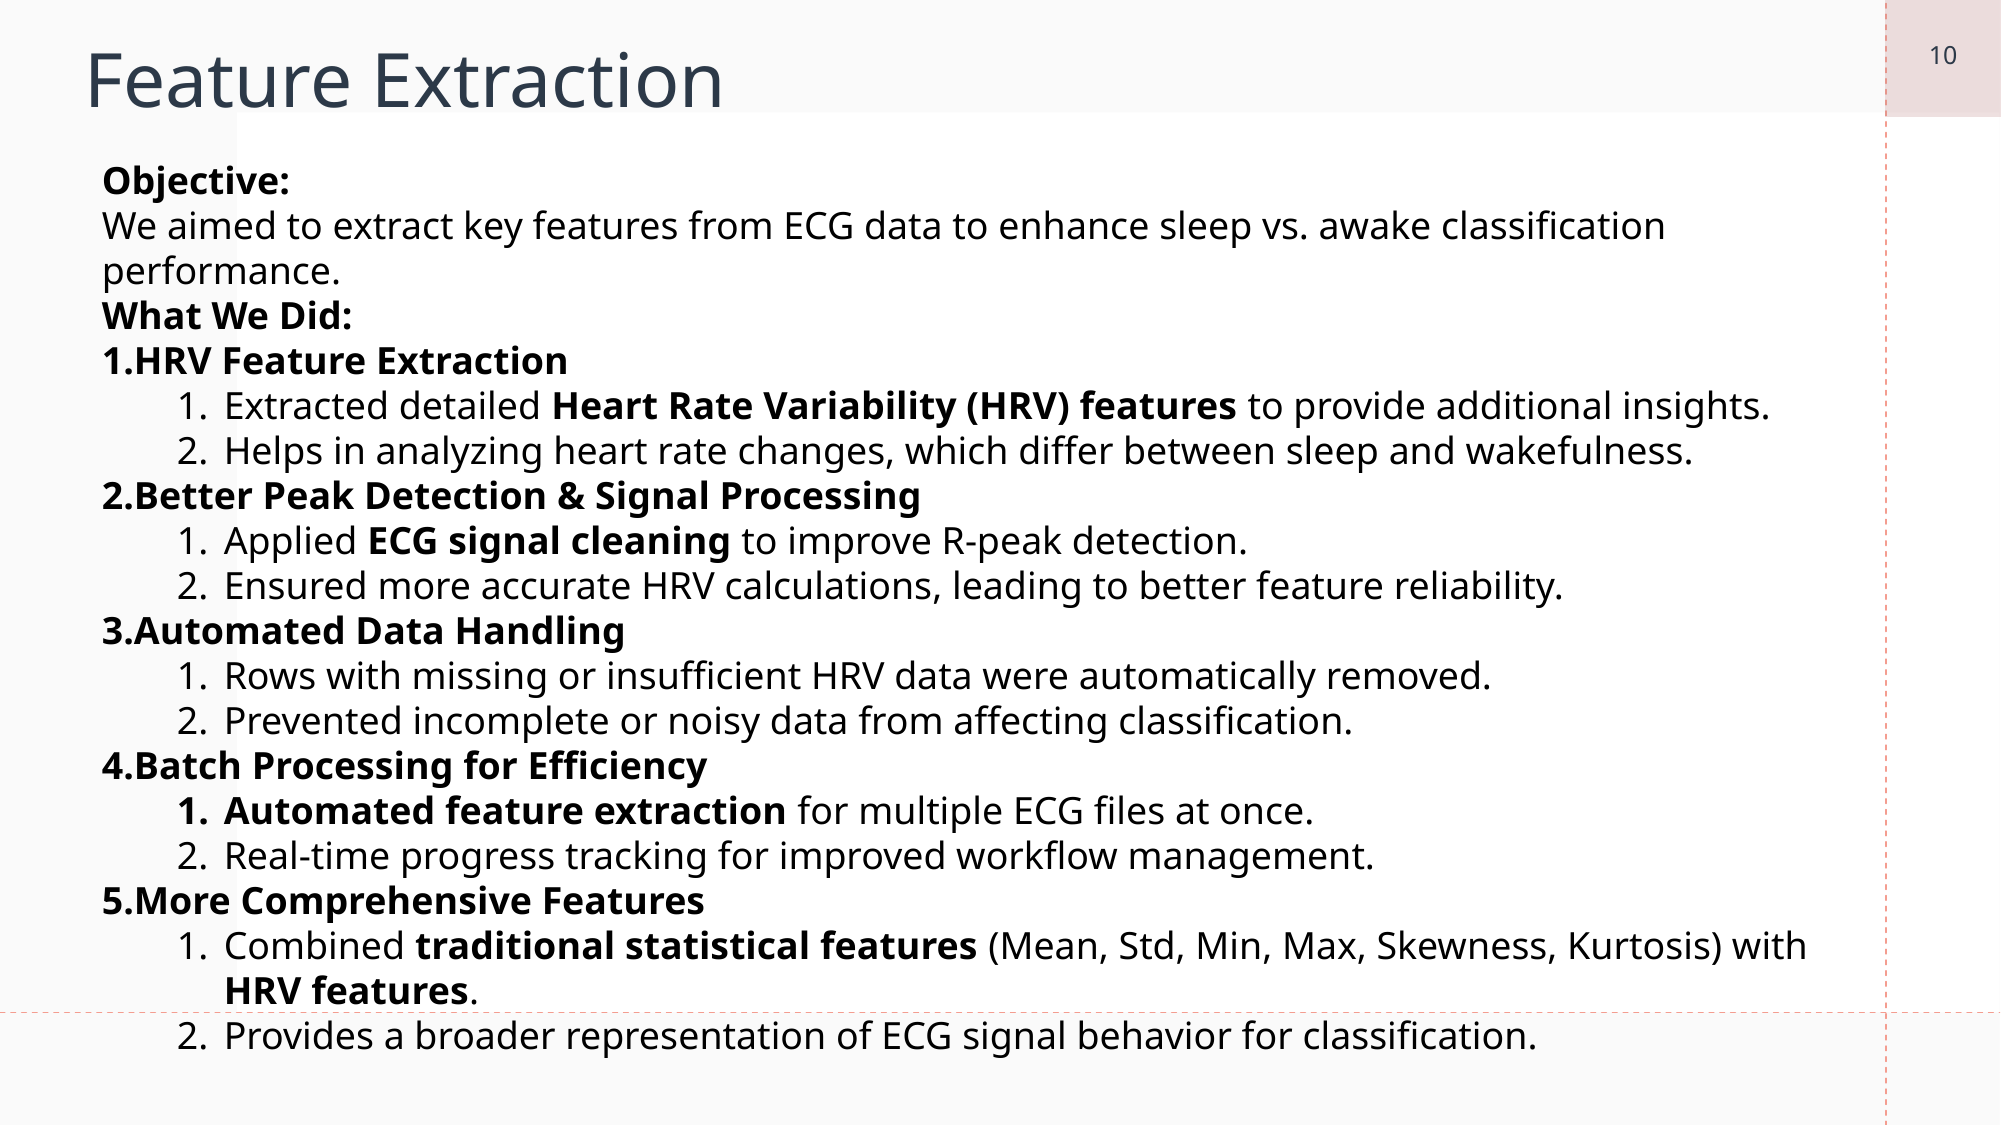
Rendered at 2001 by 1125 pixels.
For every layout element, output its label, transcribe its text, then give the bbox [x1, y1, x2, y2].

text_box Objective: We aimed to extract key features from ECG data to enhance sleep vs. awake classification performance. What We Did: HRV Feature Extraction Extracted detailed Heart Rate Variability (HRV) features to provide additional insights. Helps in analyzing heart rate changes, which differ between sleep and wakefulness. Better Peak Detection & Signal Processing Applied ECG signal cleaning to improve R-peak detection. Ensured more accurate HRV calculations, leading to better feature reliability. Automated Data Handling Rows with missing or insufficient HRV data were automatically removed. Prevented incomplete or noisy data from affecting classification. Batch Processing for Efficiency Automated feature extraction for multiple ECG files at once. Real-time progress tracking for improved workflow management. More Comprehensive Features Combined traditional statistical features (Mean, Std, Min, Max, Skewness, Kurtosis) with HRV features. Provides a broader representation of ECG signal behavior for classification. [87, 149, 1887, 1110]
title Feature Extraction [69, 0, 1818, 168]
slide_number 10 [1886, 0, 2000, 113]
